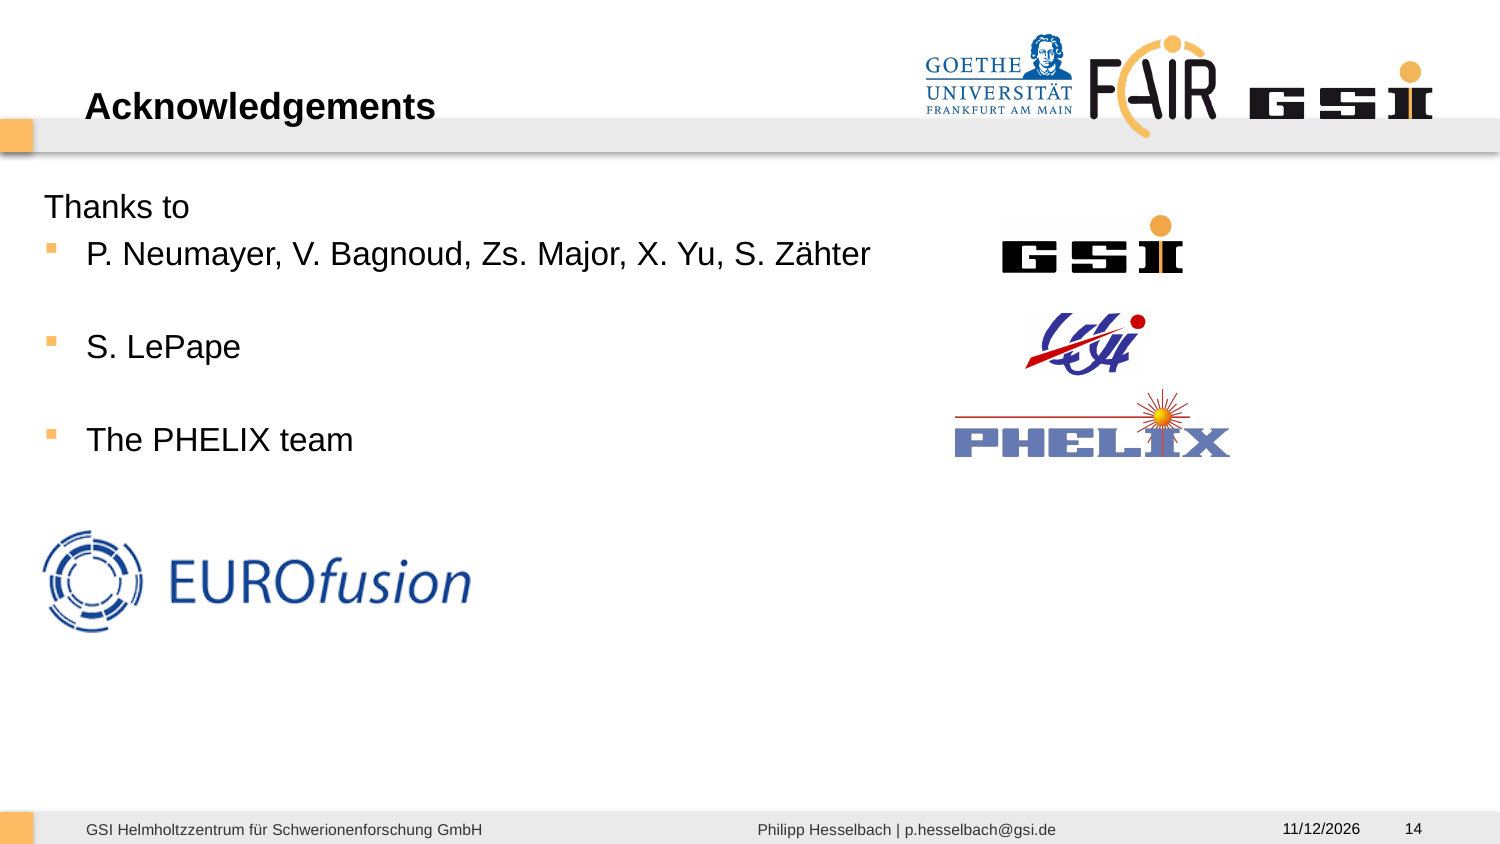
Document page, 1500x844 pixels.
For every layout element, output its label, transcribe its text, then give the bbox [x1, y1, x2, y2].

slide_number 14 [1376, 806, 1438, 844]
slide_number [1240, 806, 1376, 844]
text_box Thanks to P. Neumayer, V. Bagnoud, Zs. Major, X. Yu, S. Zähter S. LePape The PHELIX team [28, 177, 1411, 496]
picture [41, 529, 471, 634]
picture [926, 34, 1073, 115]
picture [1248, 59, 1434, 119]
picture [1001, 213, 1184, 275]
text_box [452, 127, 936, 334]
picture [1089, 33, 1217, 140]
footer Philipp Hesselbach | p.hesselbach@gsi.de [742, 807, 1074, 844]
title Acknowledgements [69, 37, 912, 135]
picture [954, 389, 1231, 457]
picture [1025, 313, 1147, 377]
